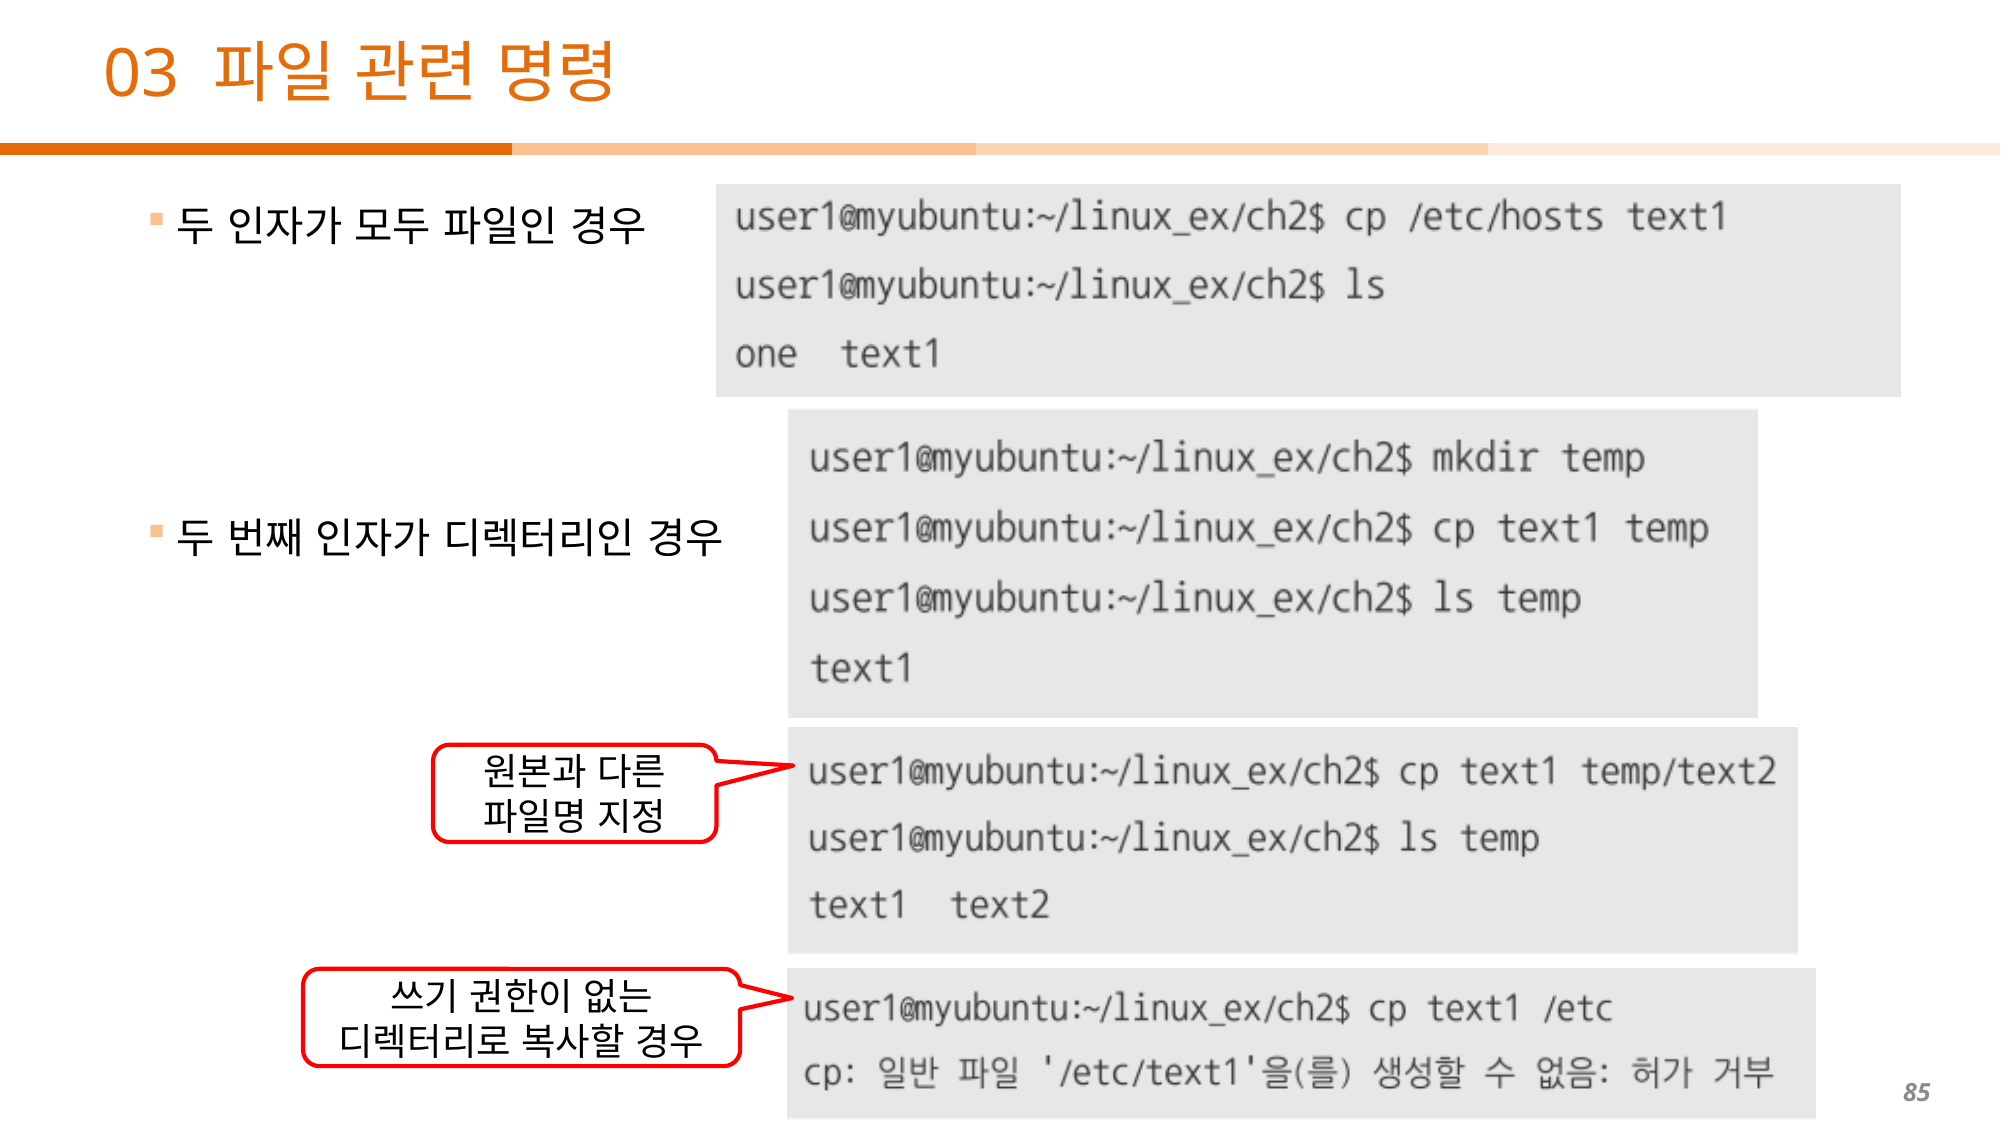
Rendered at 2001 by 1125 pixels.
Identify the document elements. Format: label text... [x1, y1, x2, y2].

picture [787, 727, 1799, 957]
picture [716, 184, 1901, 398]
text_box 원본과 다른 파일명 지정 [430, 742, 782, 845]
title 03 파일 관련 명령 [88, 18, 1920, 122]
list 두 인자가 모두 파일인 경우 두 번째 인자가 디렉터리인 경우 [88, 176, 1920, 1083]
picture [787, 968, 1816, 1124]
text_box 쓰기 권한이 없는 디렉터리로 복사할 경우 [300, 966, 782, 1069]
picture [787, 408, 1758, 719]
